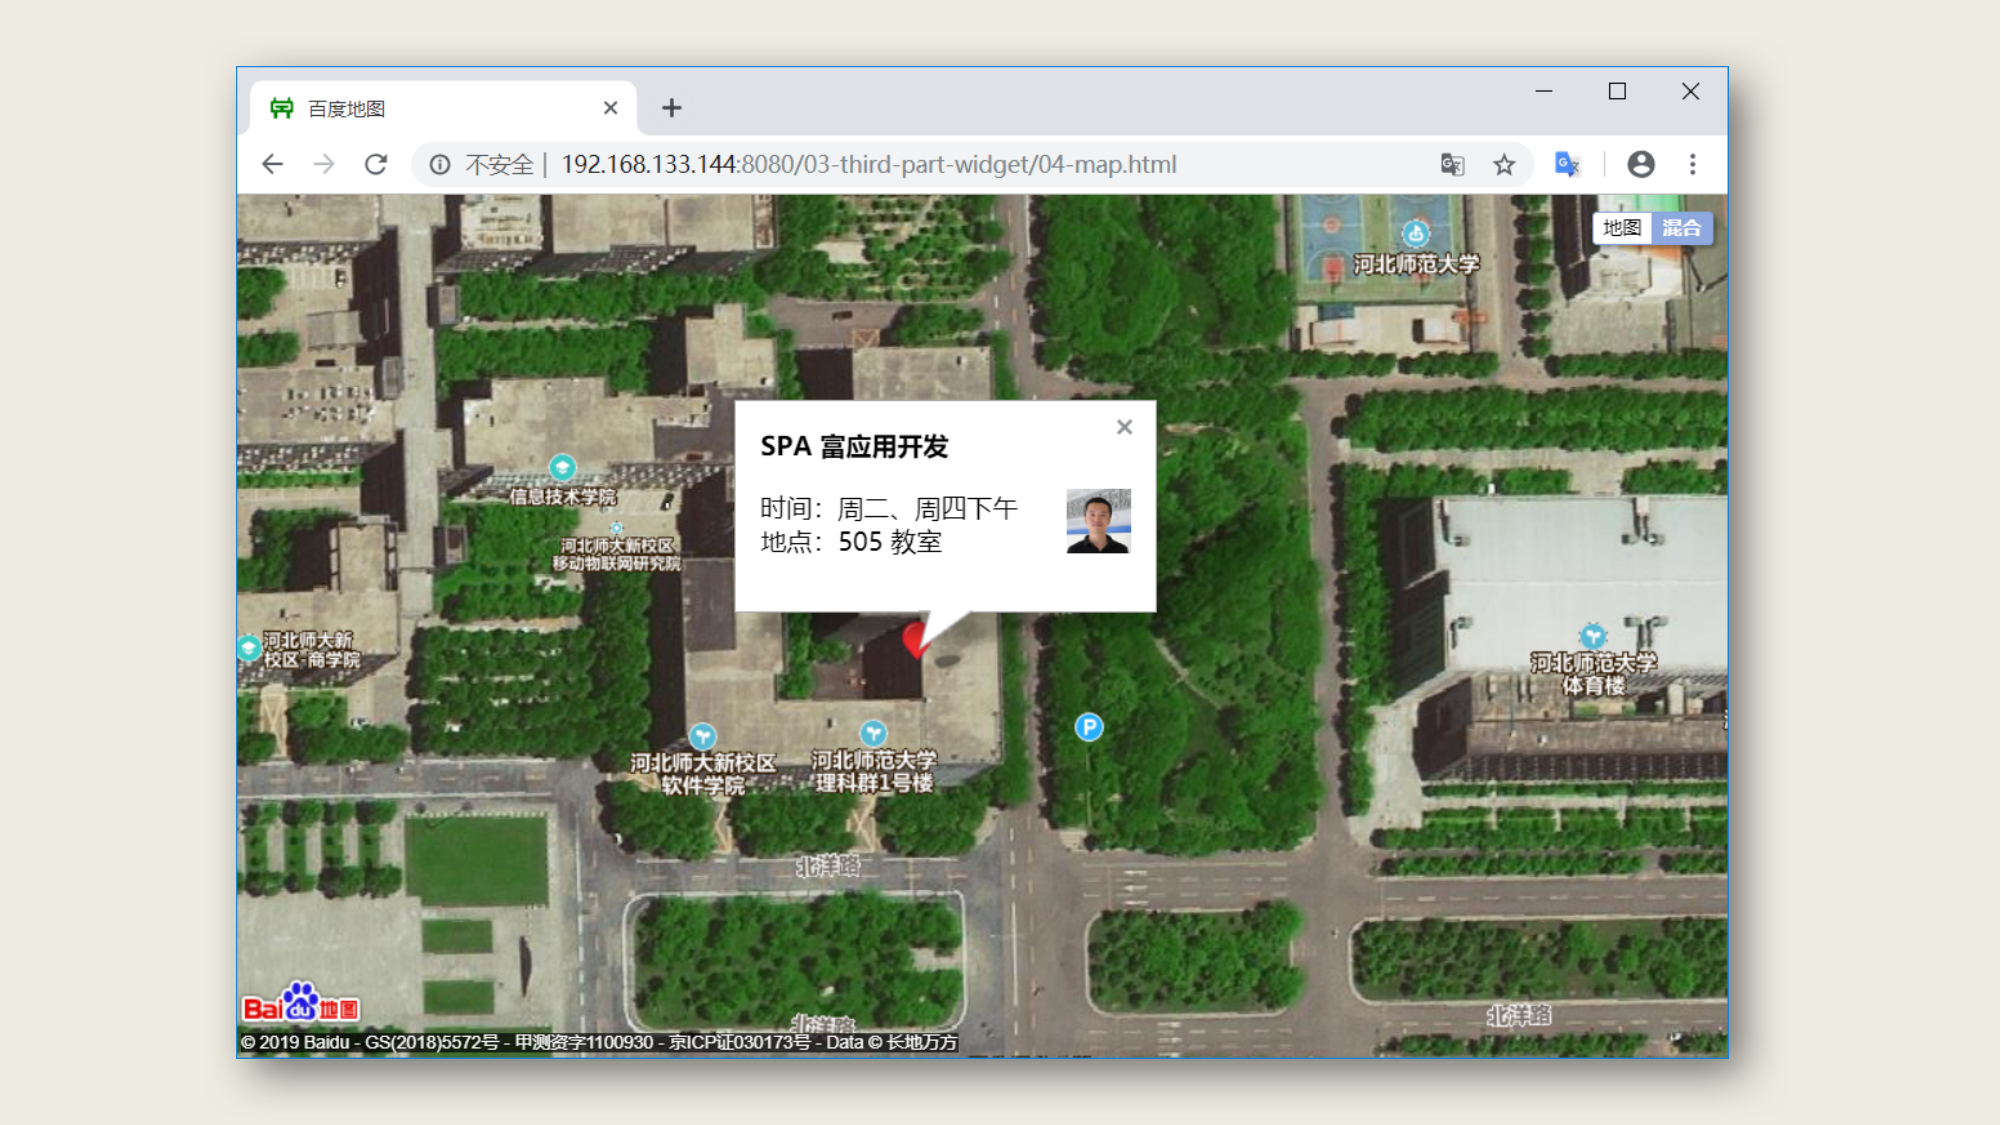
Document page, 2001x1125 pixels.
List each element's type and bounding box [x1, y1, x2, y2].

picture [235, 66, 1729, 1059]
